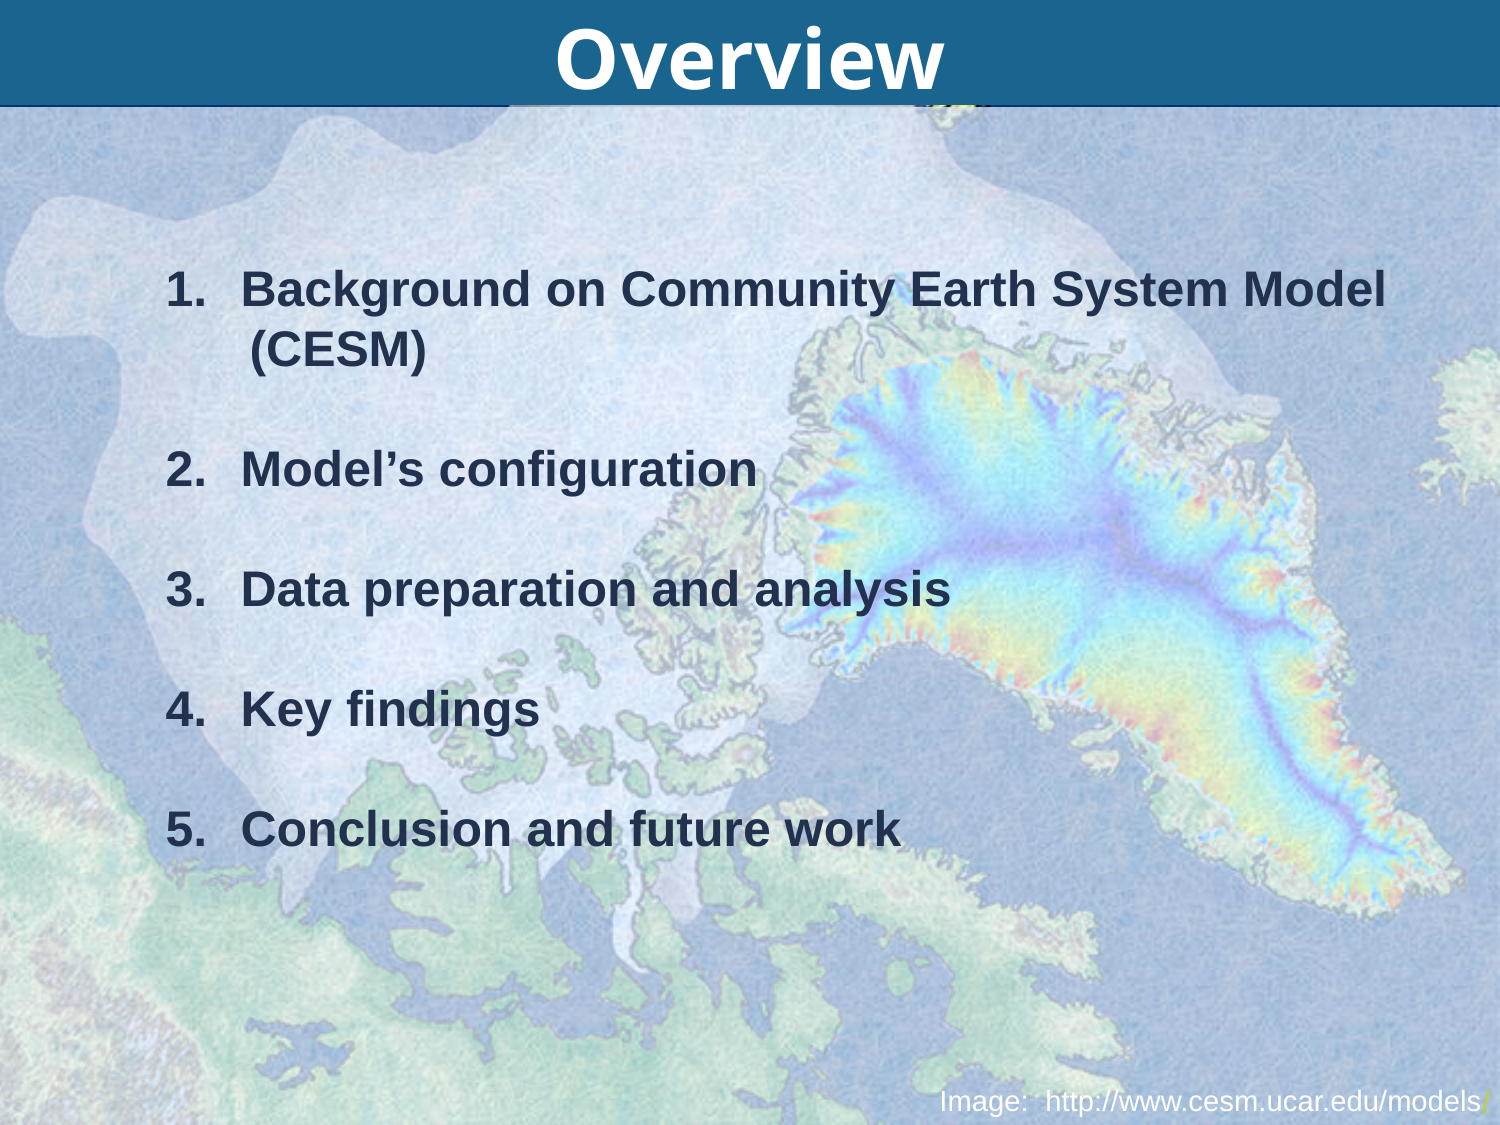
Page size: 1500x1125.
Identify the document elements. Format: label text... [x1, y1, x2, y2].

title Overview [75, 25, 1425, 88]
picture [0, 105, 1500, 1125]
